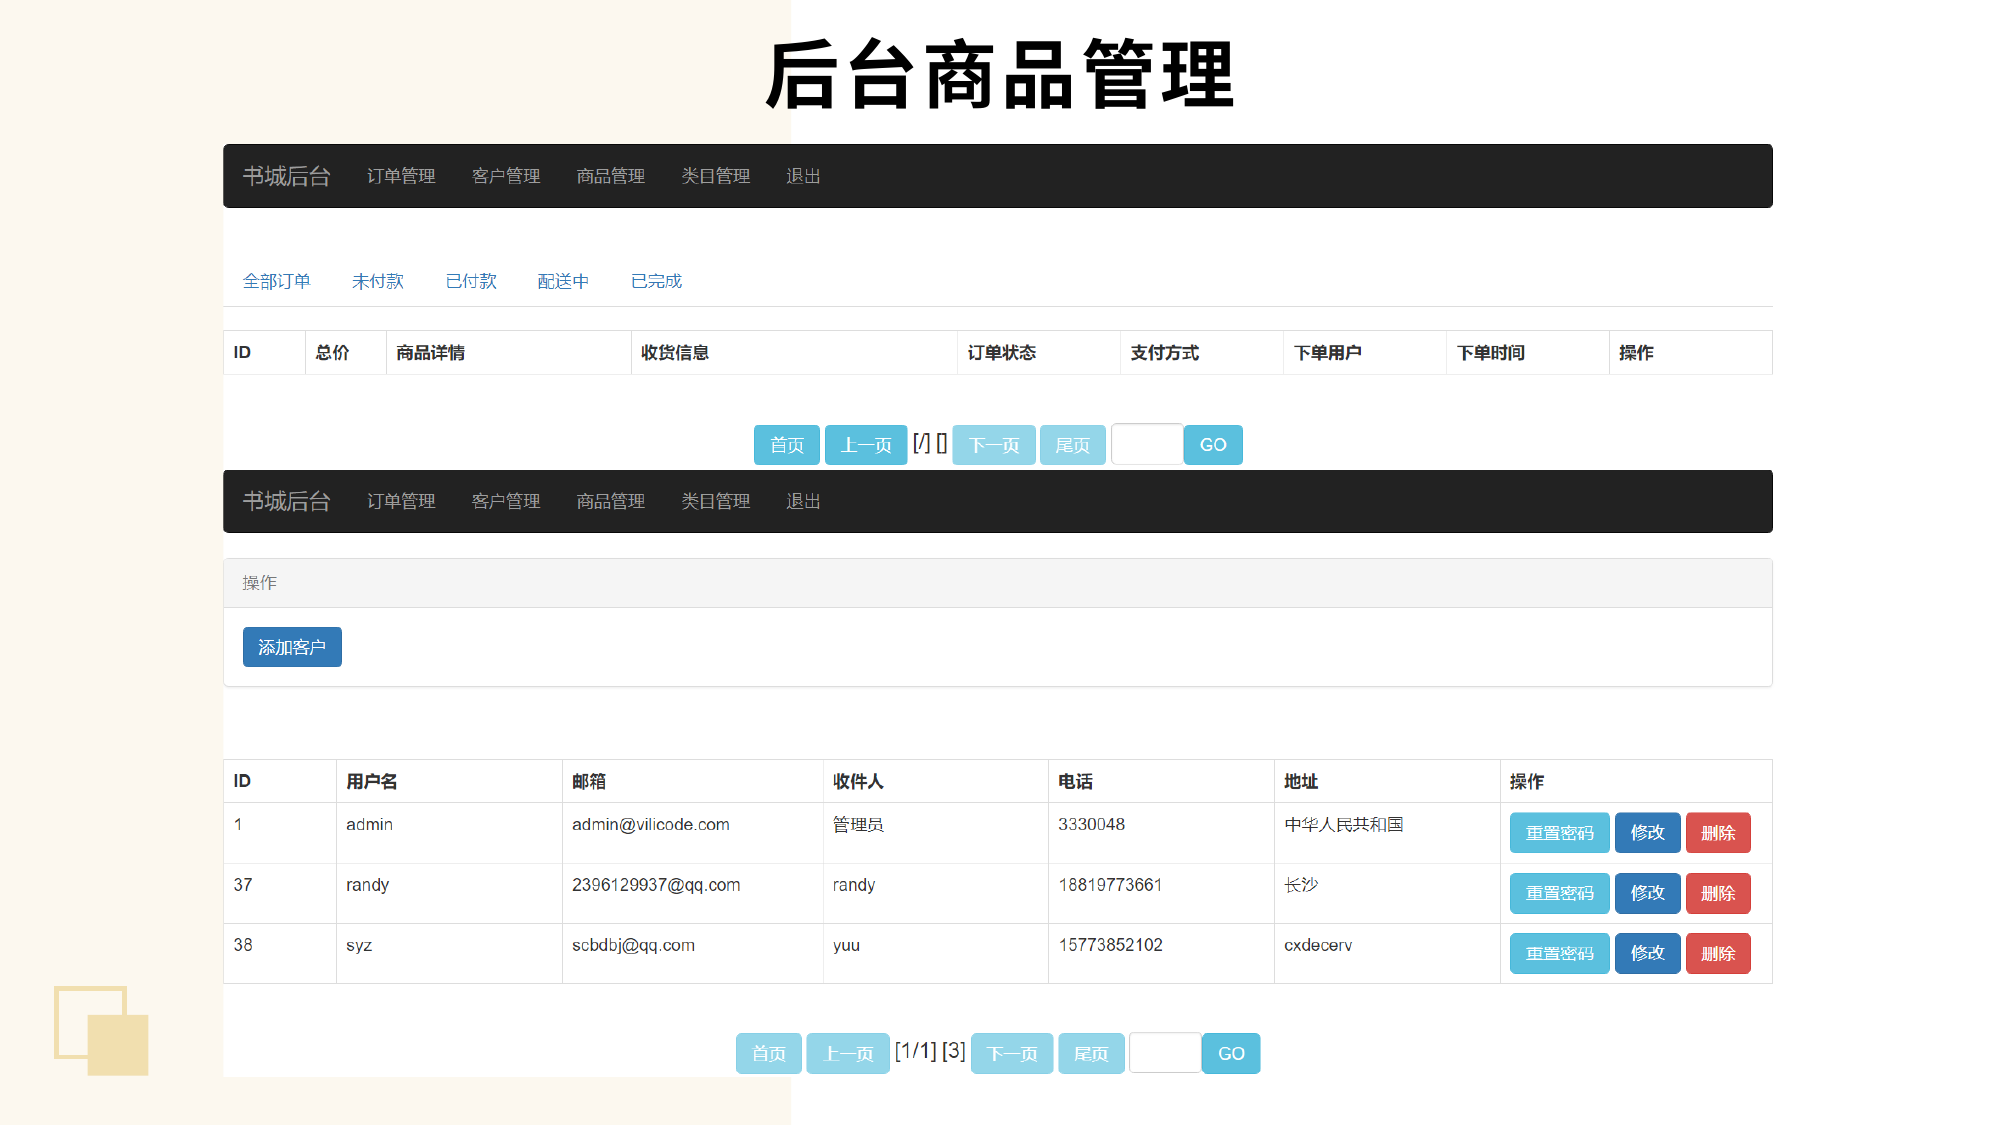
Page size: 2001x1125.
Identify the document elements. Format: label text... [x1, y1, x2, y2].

picture [223, 144, 1777, 1077]
title 后台商品管理 [675, 0, 1325, 144]
